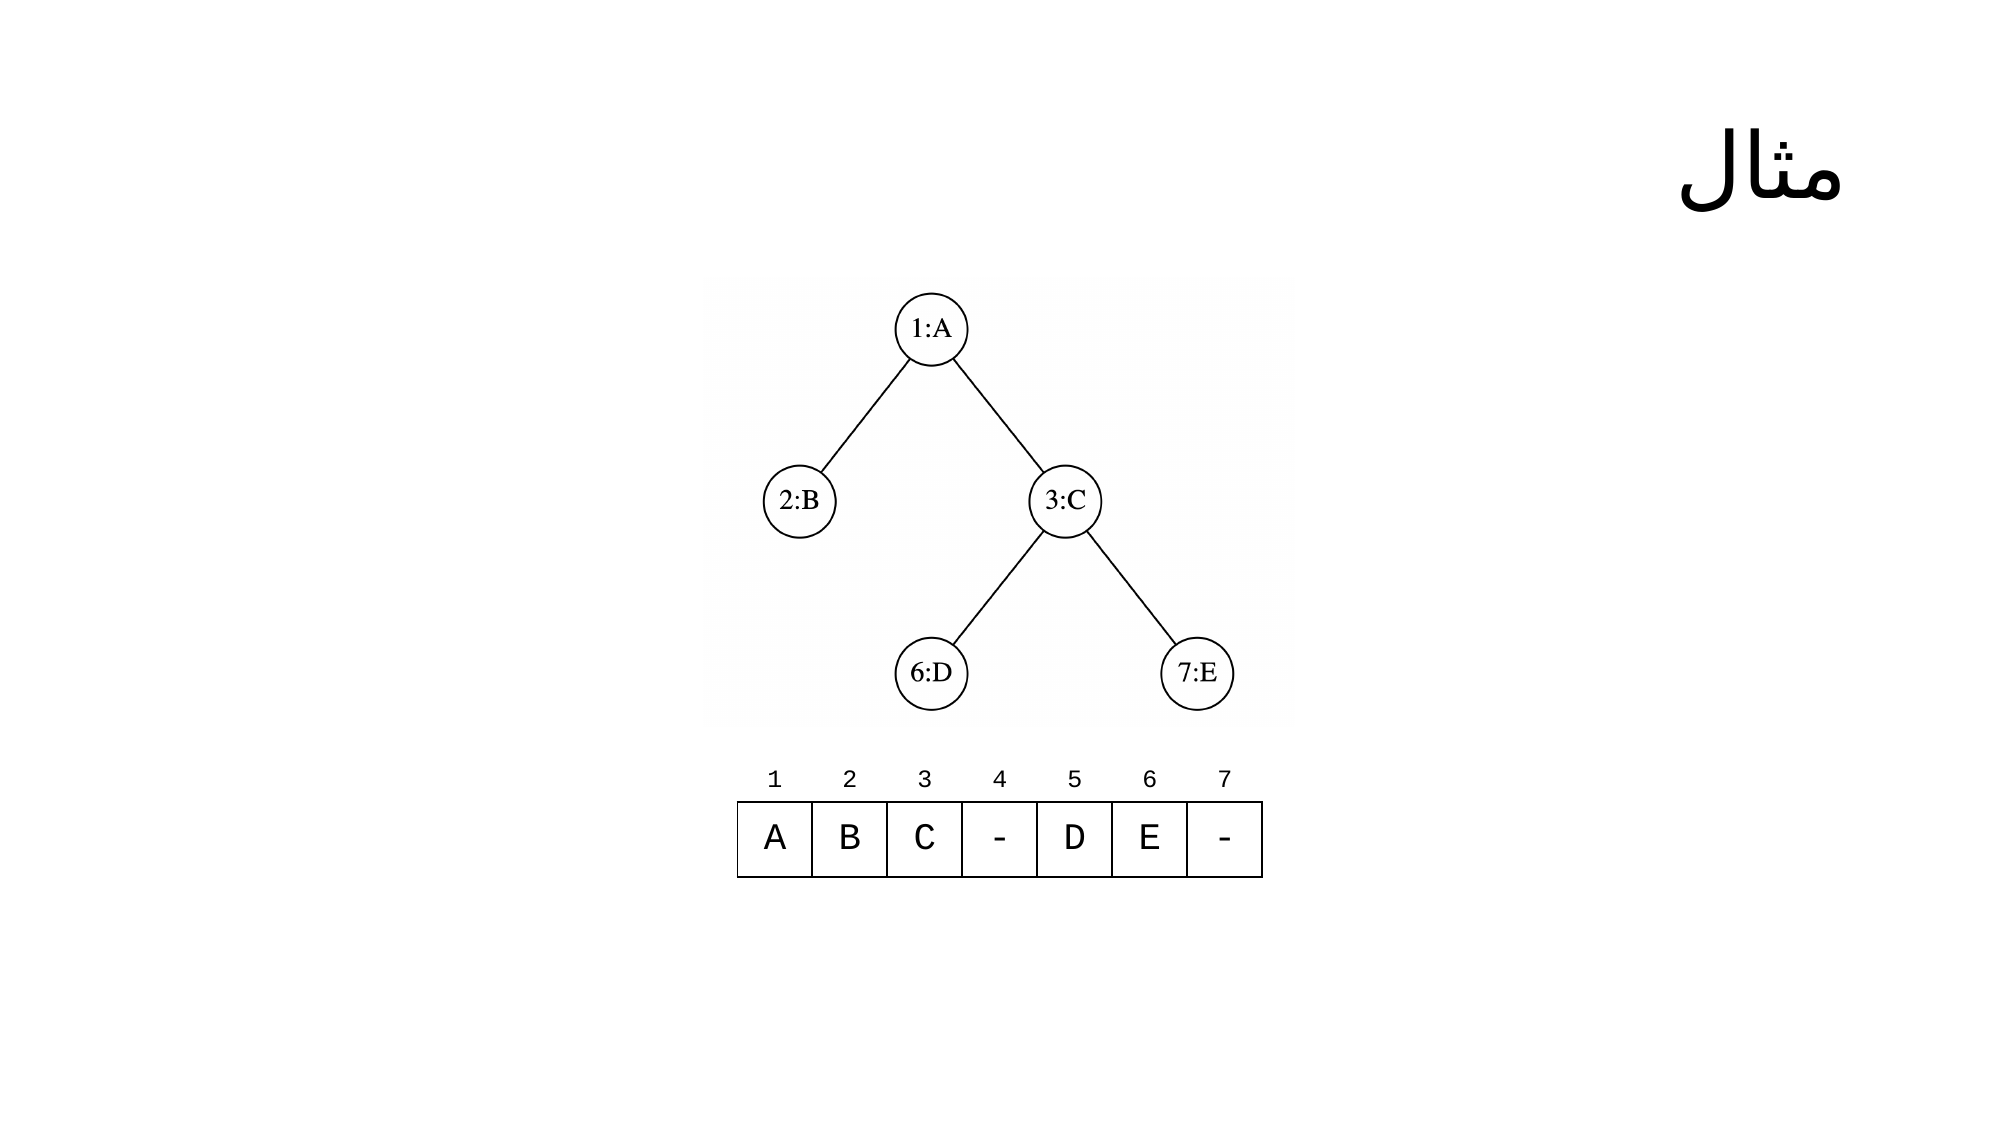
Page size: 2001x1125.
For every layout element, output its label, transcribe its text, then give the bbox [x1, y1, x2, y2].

table_header 2 [812, 728, 887, 801]
table_header 7 [1187, 728, 1262, 801]
table_cell - [1188, 803, 1261, 876]
table_cell B [813, 803, 886, 876]
table_header 1 [738, 728, 812, 801]
table_cell C [888, 803, 961, 876]
table_cell D [1038, 803, 1111, 876]
title مثال [137, 59, 1863, 278]
table_cell - [963, 803, 1036, 876]
table_header 5 [1037, 728, 1112, 801]
table_header 3 [887, 728, 962, 801]
table_header 6 [1112, 728, 1187, 801]
table_header 4 [962, 728, 1037, 801]
picture [703, 277, 1297, 728]
table_cell E [1113, 803, 1186, 876]
table_cell A [738, 803, 811, 876]
